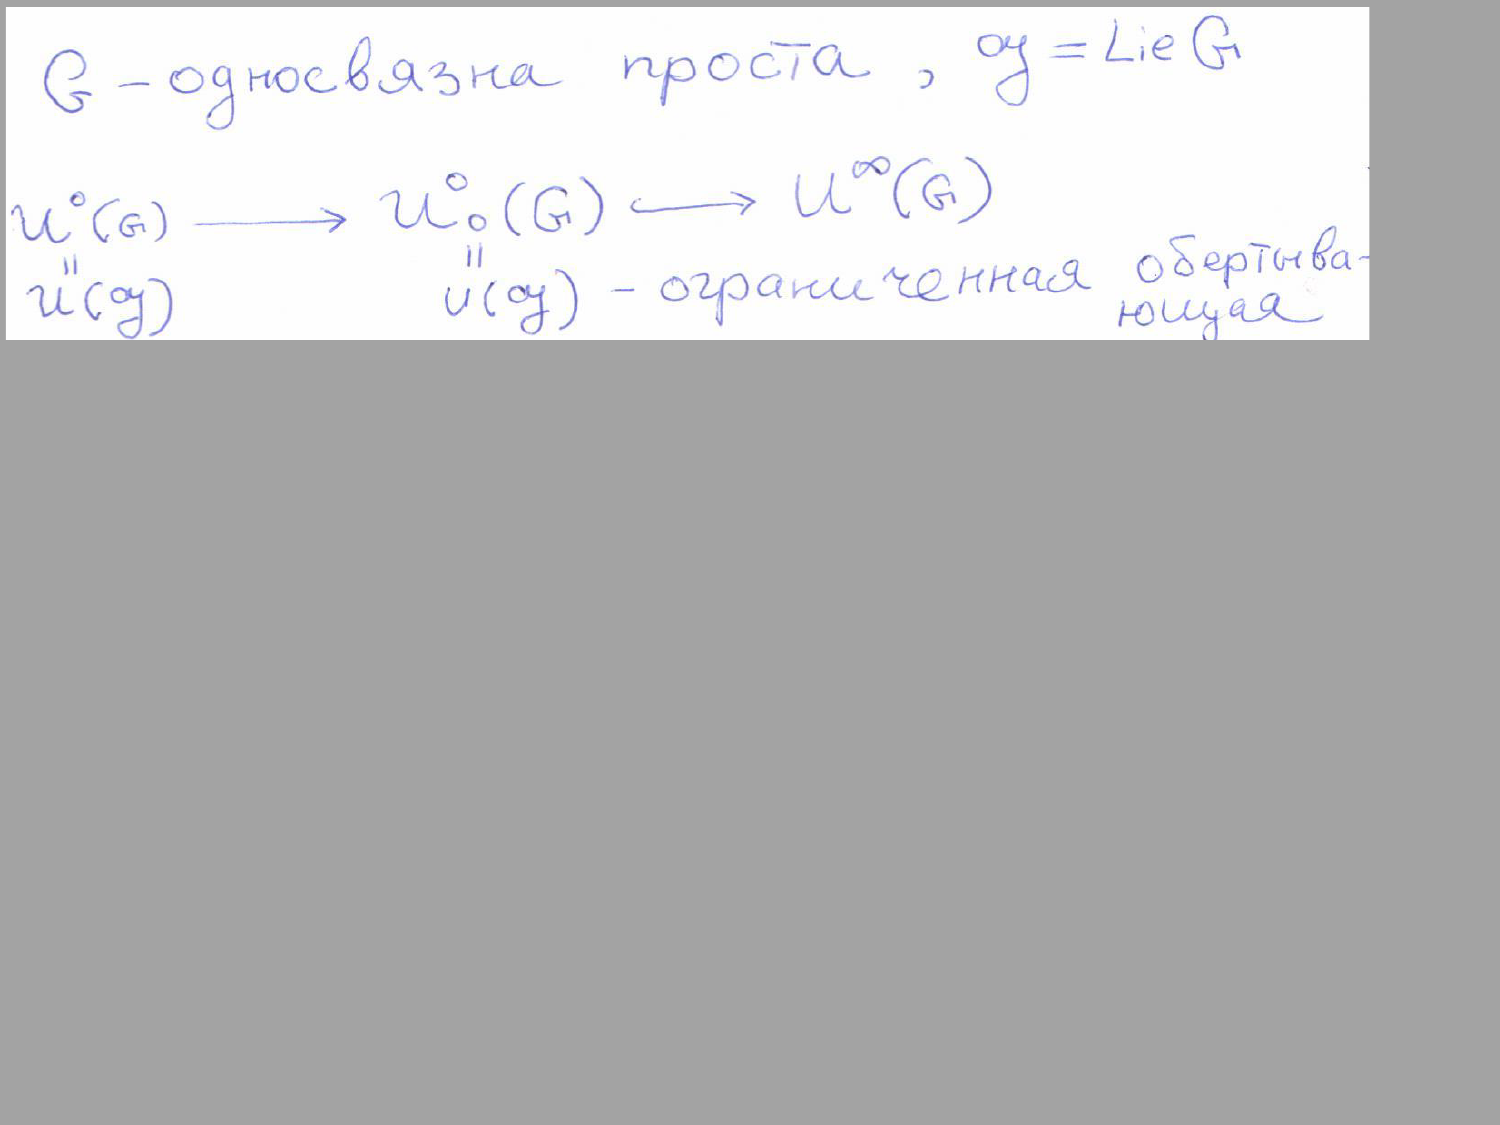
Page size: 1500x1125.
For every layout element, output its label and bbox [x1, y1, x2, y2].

picture [5, 6, 1370, 340]
